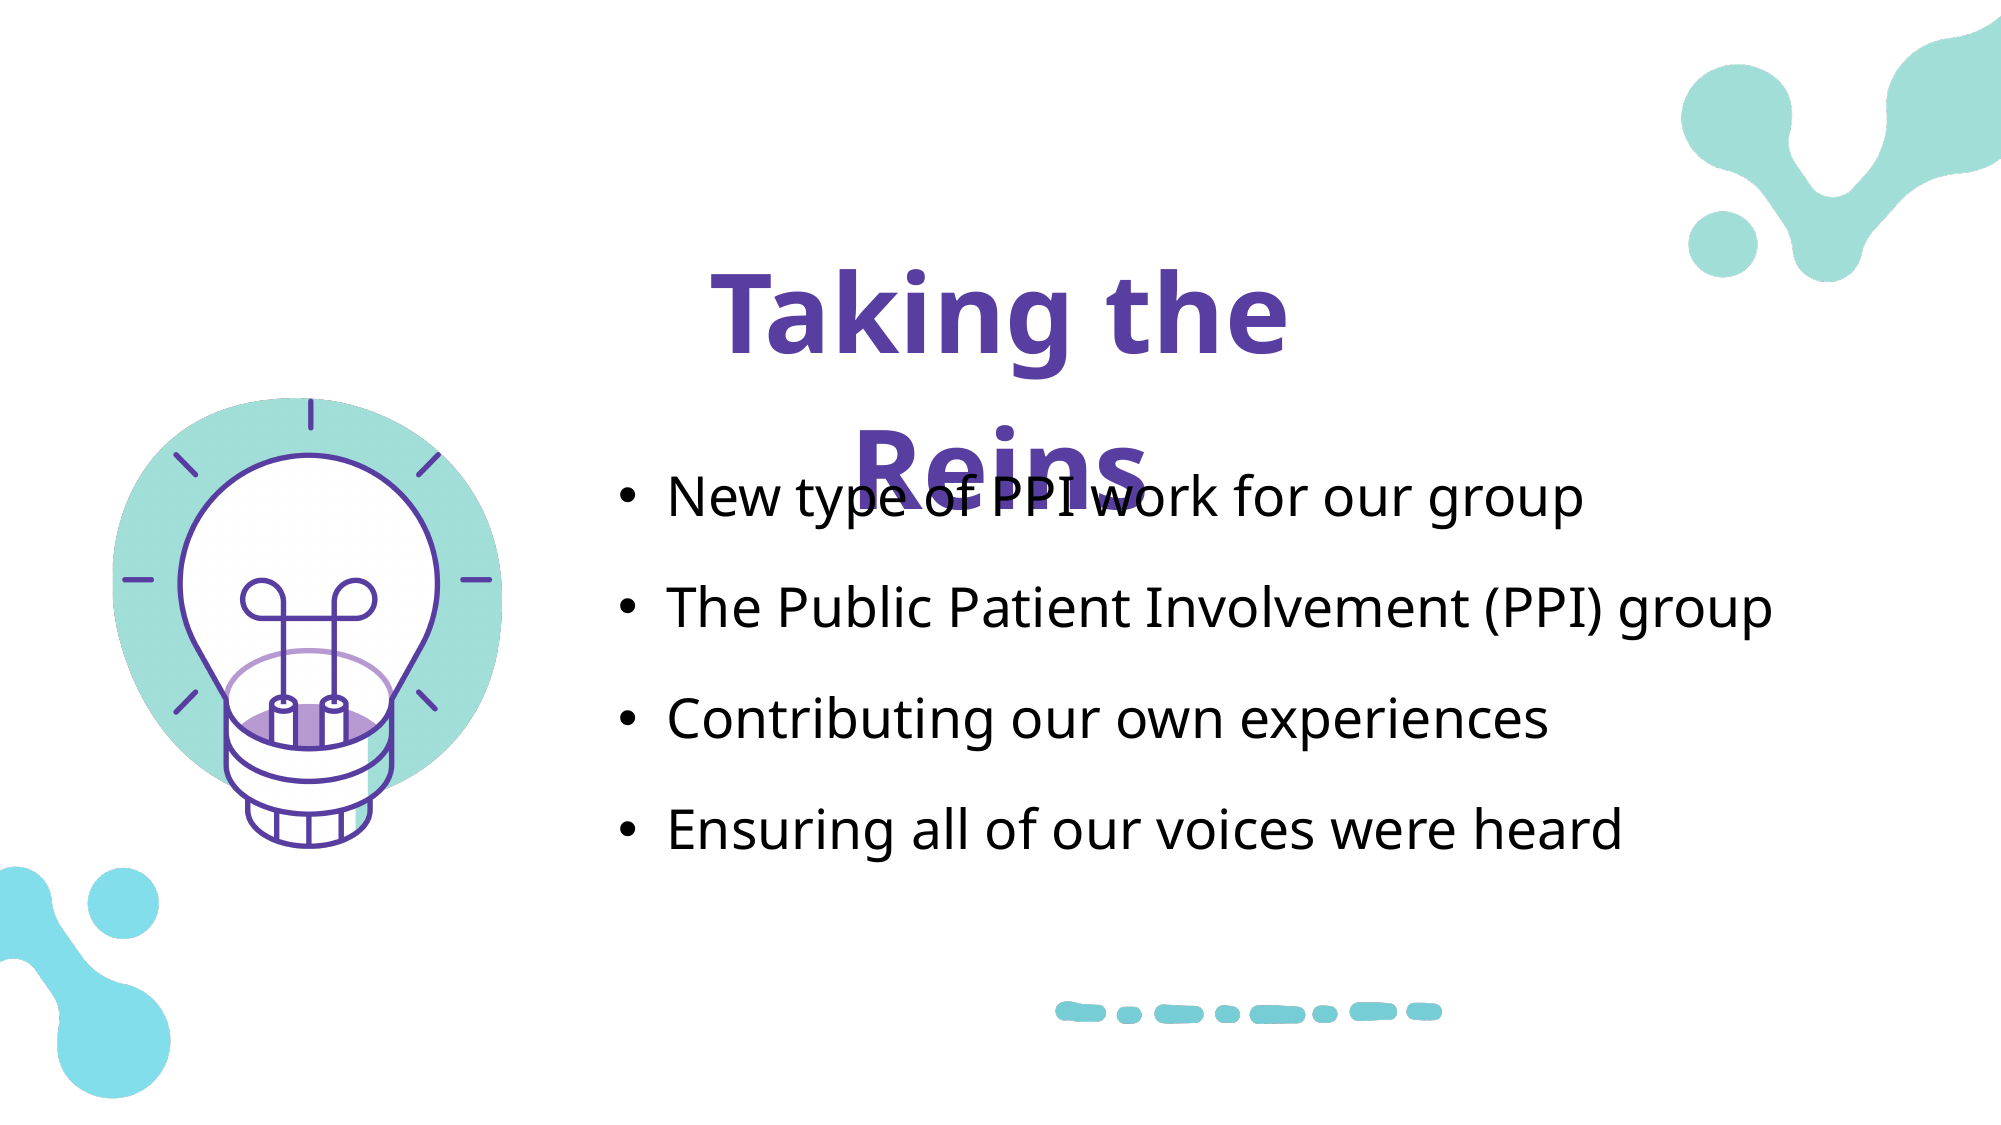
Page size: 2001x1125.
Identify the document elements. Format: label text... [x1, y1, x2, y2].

text_box [1054, 1001, 1442, 1024]
text_box New type of PPI work for our group The Public Patient Involvement (PPI) group Contributing our own experiences Ensuring all of our voices were heard [571, 416, 1801, 862]
text_box [0, 808, 179, 1125]
text_box [1673, 0, 2000, 282]
text_box Taking the Reins [571, 220, 1429, 416]
text_box [112, 398, 502, 849]
